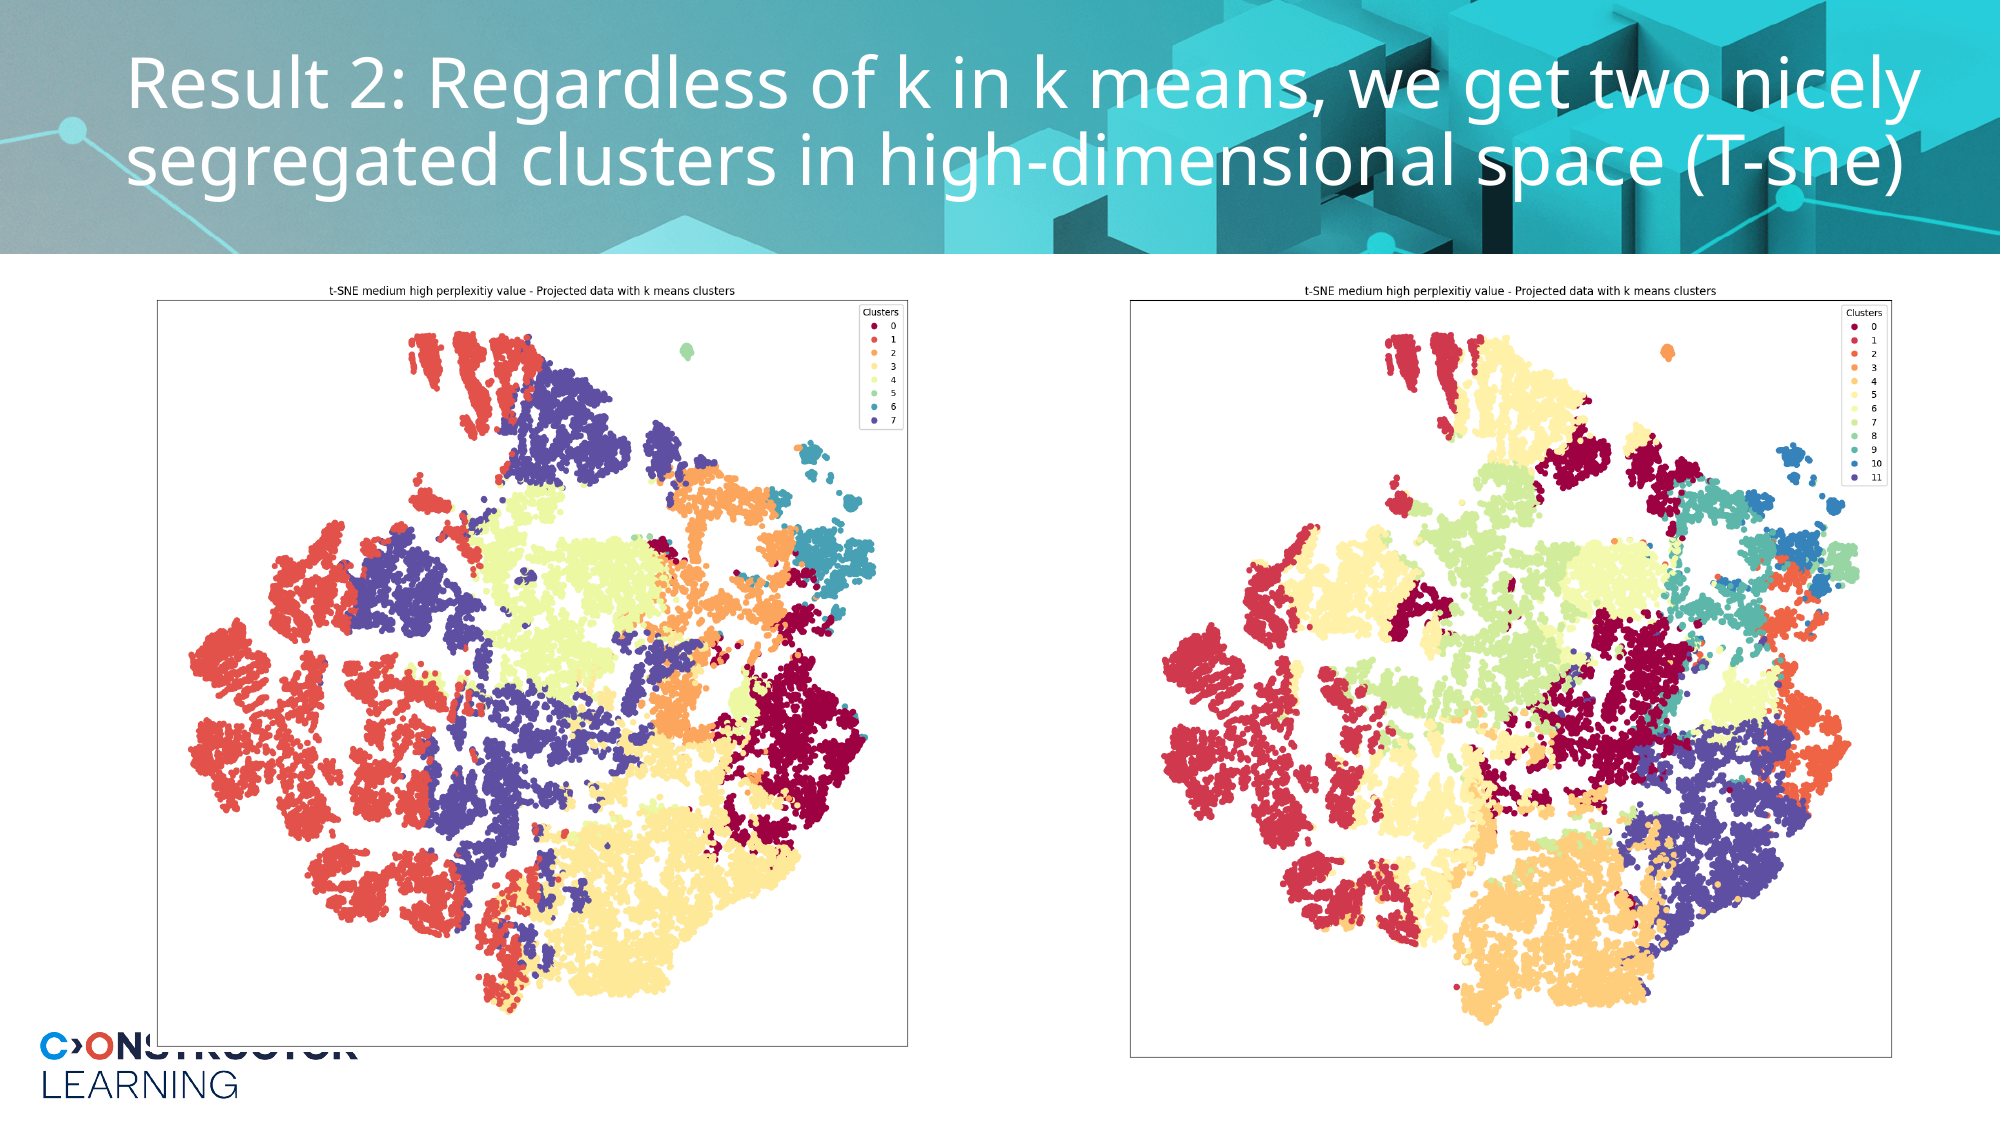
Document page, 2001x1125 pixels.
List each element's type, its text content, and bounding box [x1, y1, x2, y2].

picture [0, 0, 2000, 254]
picture [1123, 279, 1897, 1064]
picture [16, 279, 913, 1111]
title Result 2: Regardless of k in k means, we get two nicely segregated clusters in high-dimensional space (T-sne) [109, 15, 1946, 233]
